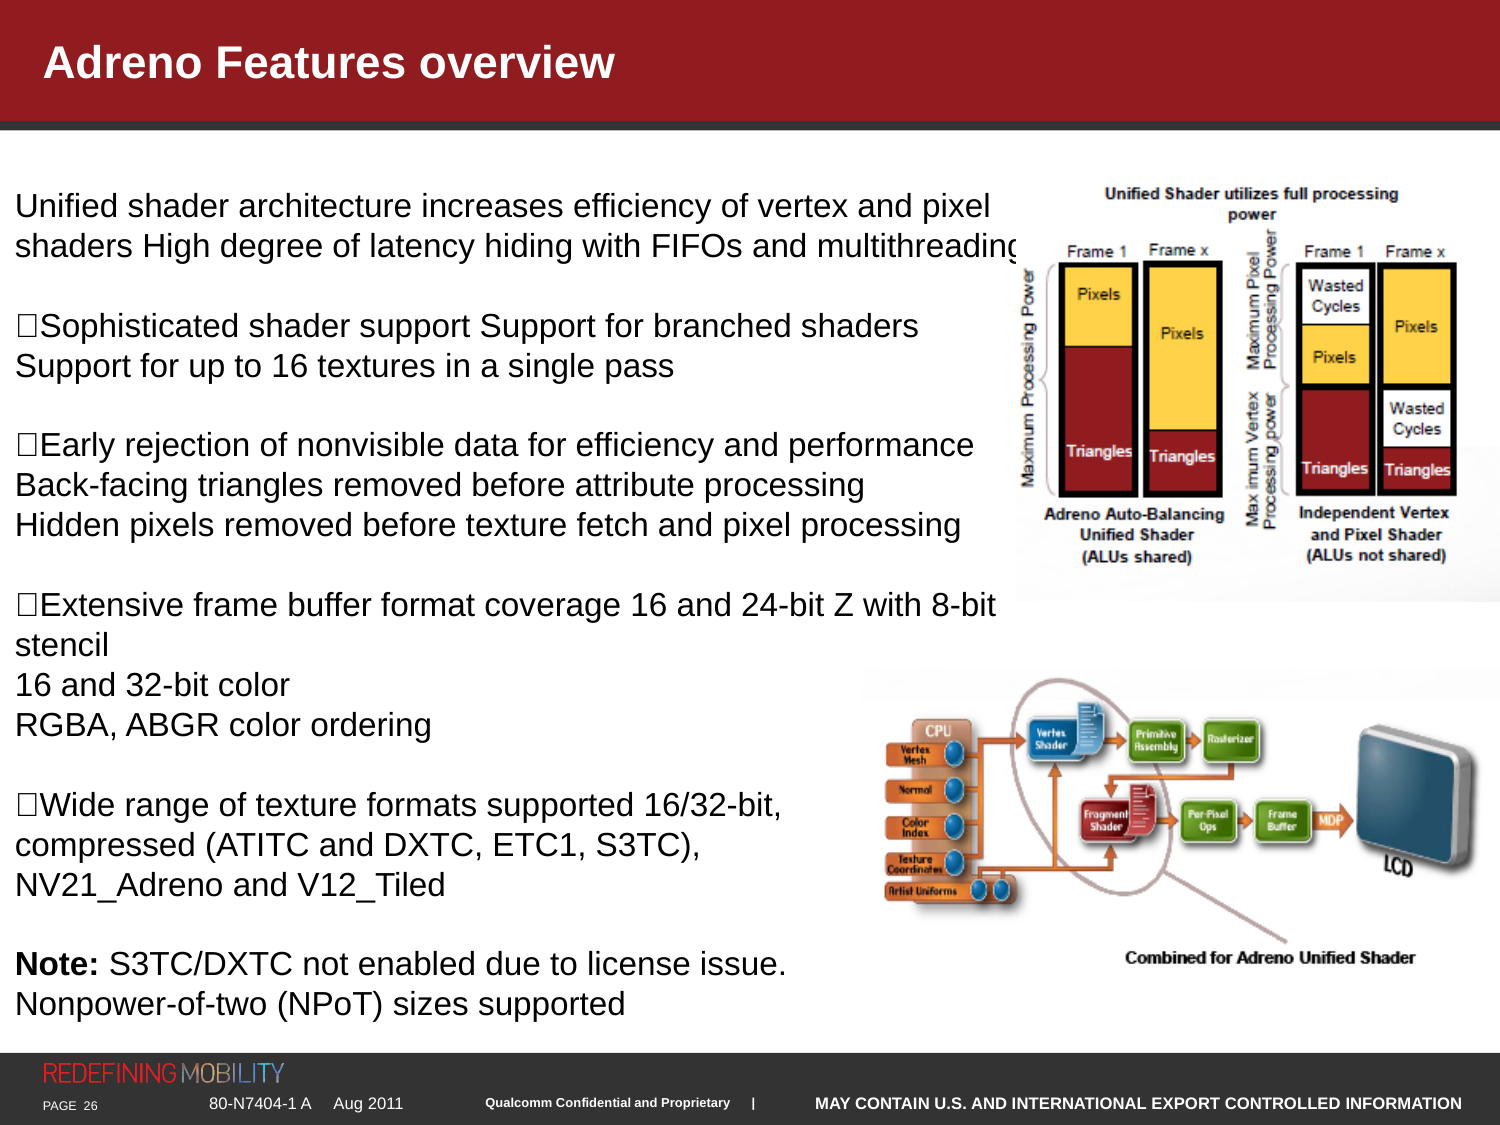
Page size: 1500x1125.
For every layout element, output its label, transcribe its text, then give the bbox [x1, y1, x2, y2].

picture [1016, 174, 1500, 602]
picture [862, 669, 1500, 986]
picture [32, 1054, 292, 1092]
text_box Unified shader architecture increases efficiency of vertex and pixel shaders High degree of latency hiding with FIFOs and multithreading Sophisticated shader support Support for branched shaders Support for up to 16 textures in a single pass Early rejection of nonvisible data for efficiency and performance Back-facing triangles removed before attribute processing Hidden pixels removed before texture fetch and pixel processing Extensive frame buffer format coverage 16 and 24-bit Z with 8-bit stencil 16 and 32-bit color RGBA, ABGR color ordering Wide range of texture formats supported 16/32-bit, compressed (ATITC and DXTC, ETC1, S3TC), NV21_Adreno and V12_Tiled Note: S3TC/DXTC not enabled due to license issue. Nonpower-of-two (NPoT) sizes supported [0, 131, 1078, 1030]
title Adreno Features overview [27, 0, 1462, 120]
